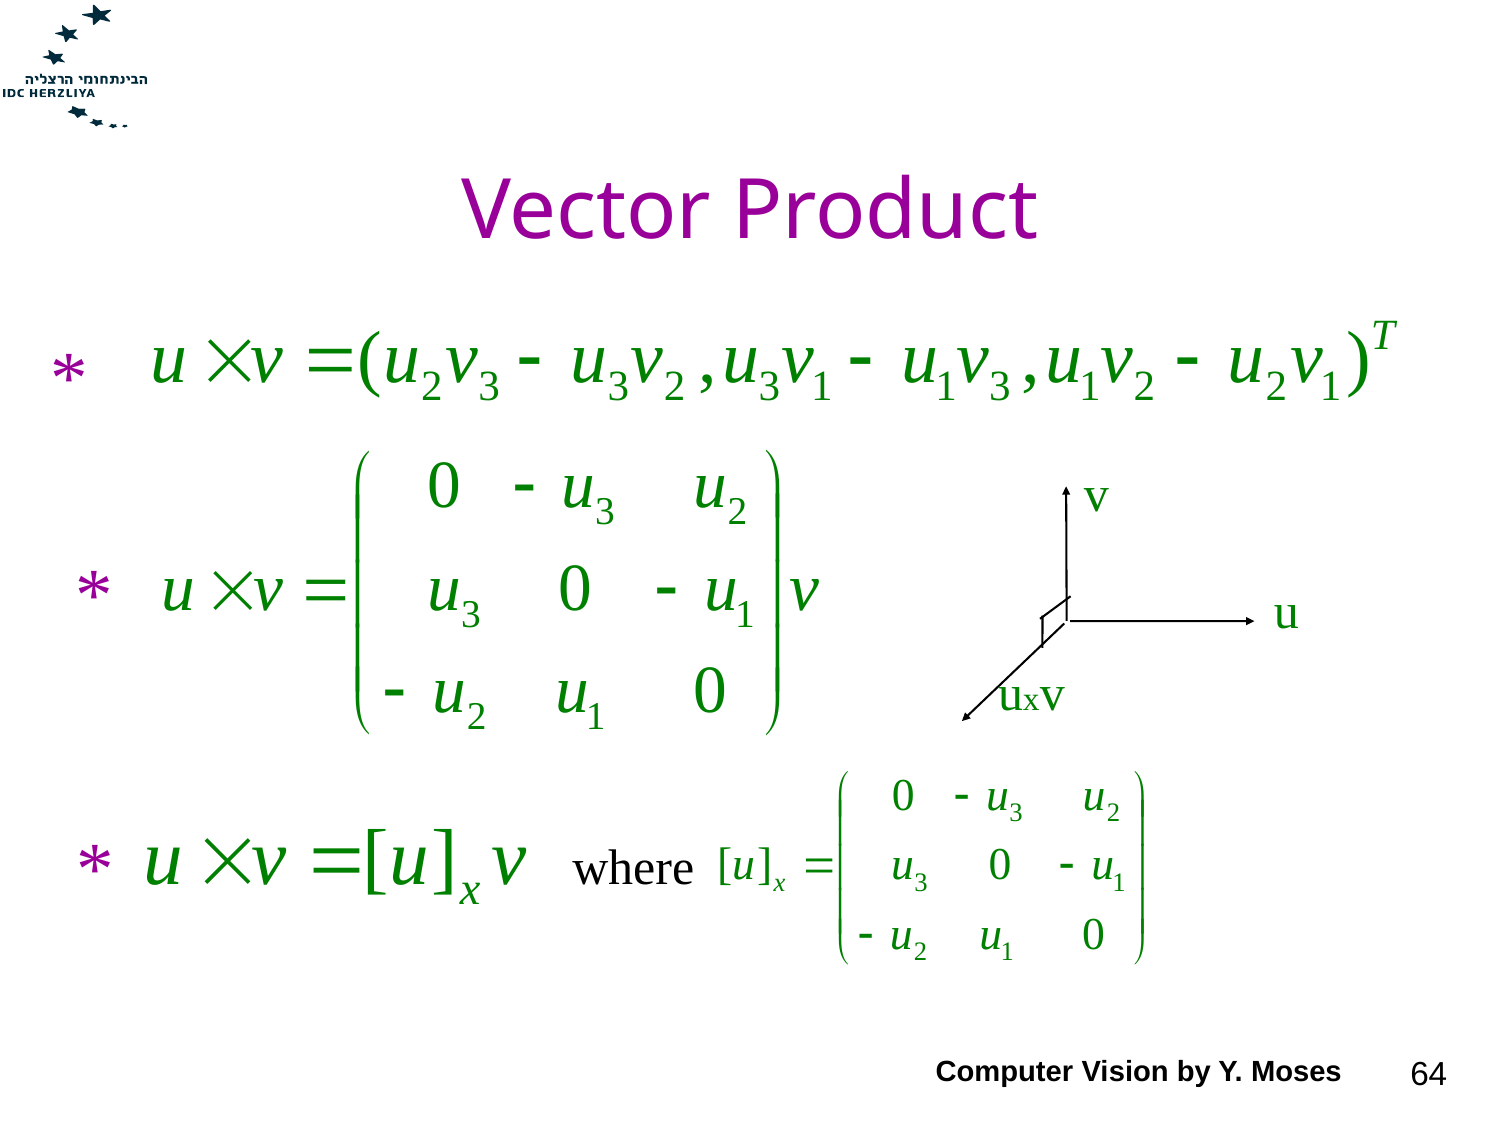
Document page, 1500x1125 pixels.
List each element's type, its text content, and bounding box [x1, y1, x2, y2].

footer Computer Vision by Y. Moses [901, 1019, 1377, 1096]
slide_number 64 [1149, 1024, 1463, 1101]
text_box [1062, 486, 1069, 599]
text_box [961, 700, 983, 722]
text_box * [36, 321, 99, 426]
text_box * [61, 537, 124, 643]
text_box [133, 761, 1160, 976]
text_box v [1069, 453, 1147, 529]
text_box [141, 301, 1416, 420]
text_box [1071, 617, 1255, 626]
text_box uxv [983, 653, 1164, 729]
text_box u [1259, 571, 1305, 647]
text_box * [61, 812, 124, 917]
title Vector Product [112, 74, 1388, 263]
picture [0, 0, 150, 134]
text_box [153, 435, 834, 751]
